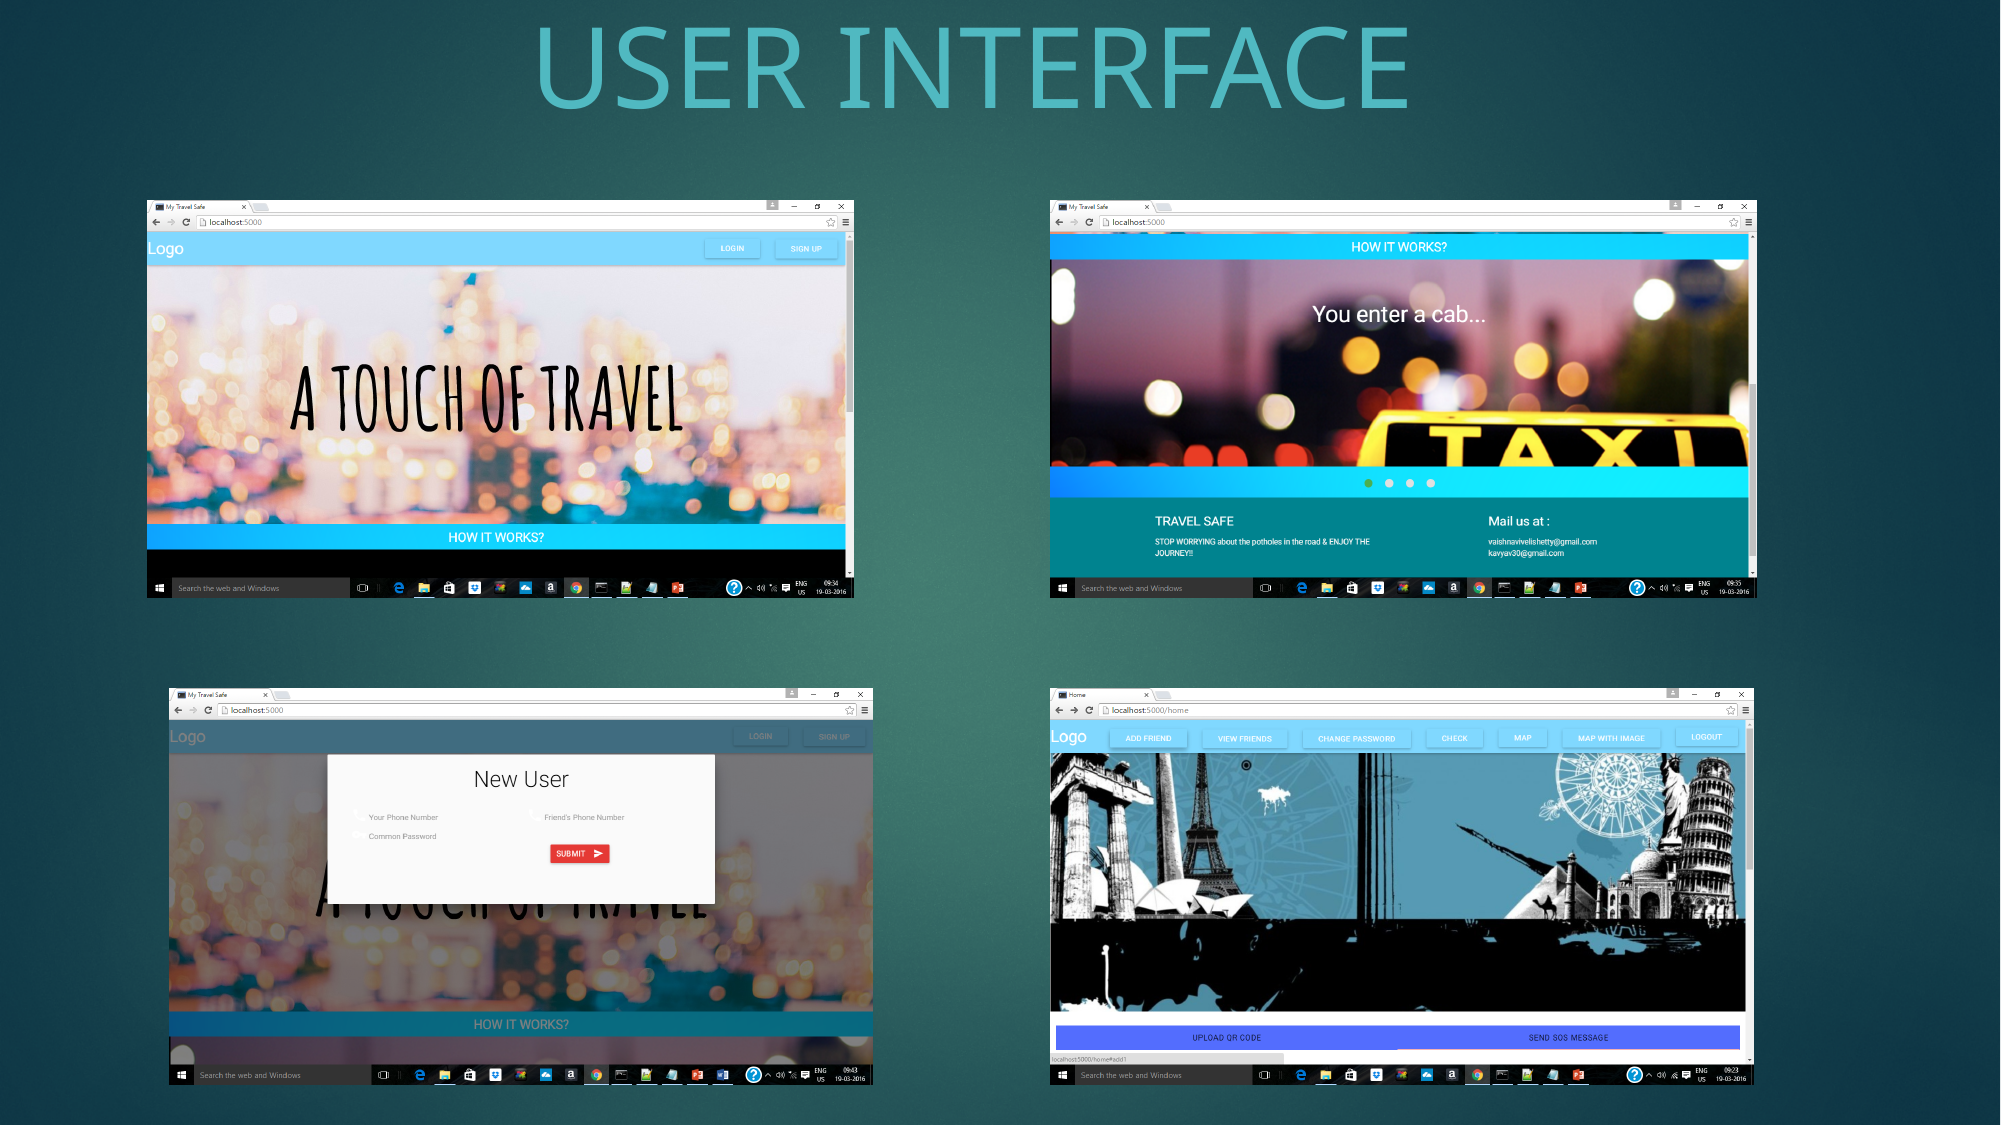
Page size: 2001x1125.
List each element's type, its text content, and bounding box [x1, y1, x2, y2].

picture [1050, 200, 1757, 599]
picture [168, 688, 873, 1085]
picture [147, 200, 854, 599]
picture [1050, 688, 1755, 1085]
text_box USER INTERFACE [515, 0, 1430, 139]
